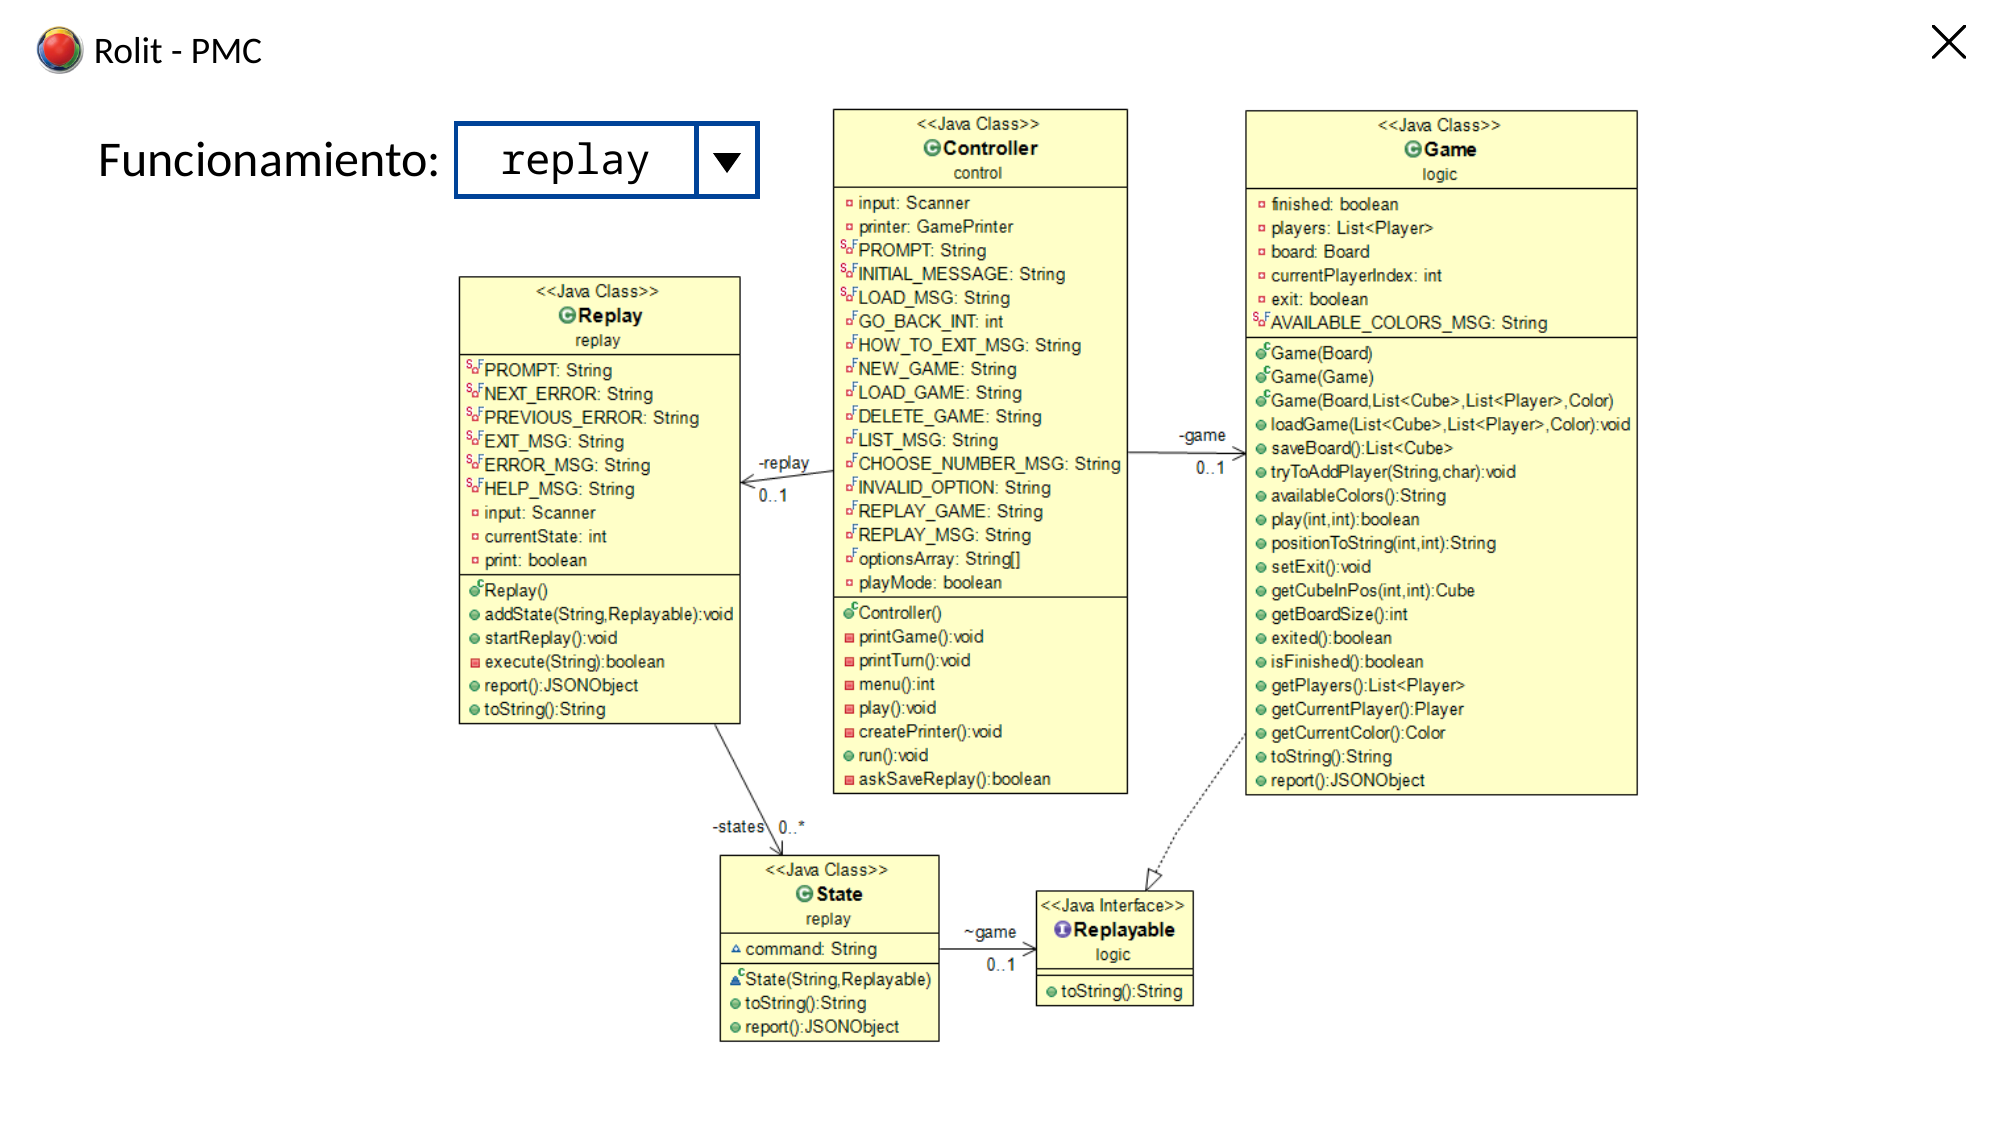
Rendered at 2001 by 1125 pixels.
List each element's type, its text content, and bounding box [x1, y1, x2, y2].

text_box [455, 123, 758, 197]
picture [455, 105, 1642, 1046]
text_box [1933, 26, 1965, 58]
text_box Funcionamiento: [83, 119, 455, 194]
text_box Rolit - PMC [79, 18, 297, 79]
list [35, 26, 84, 74]
